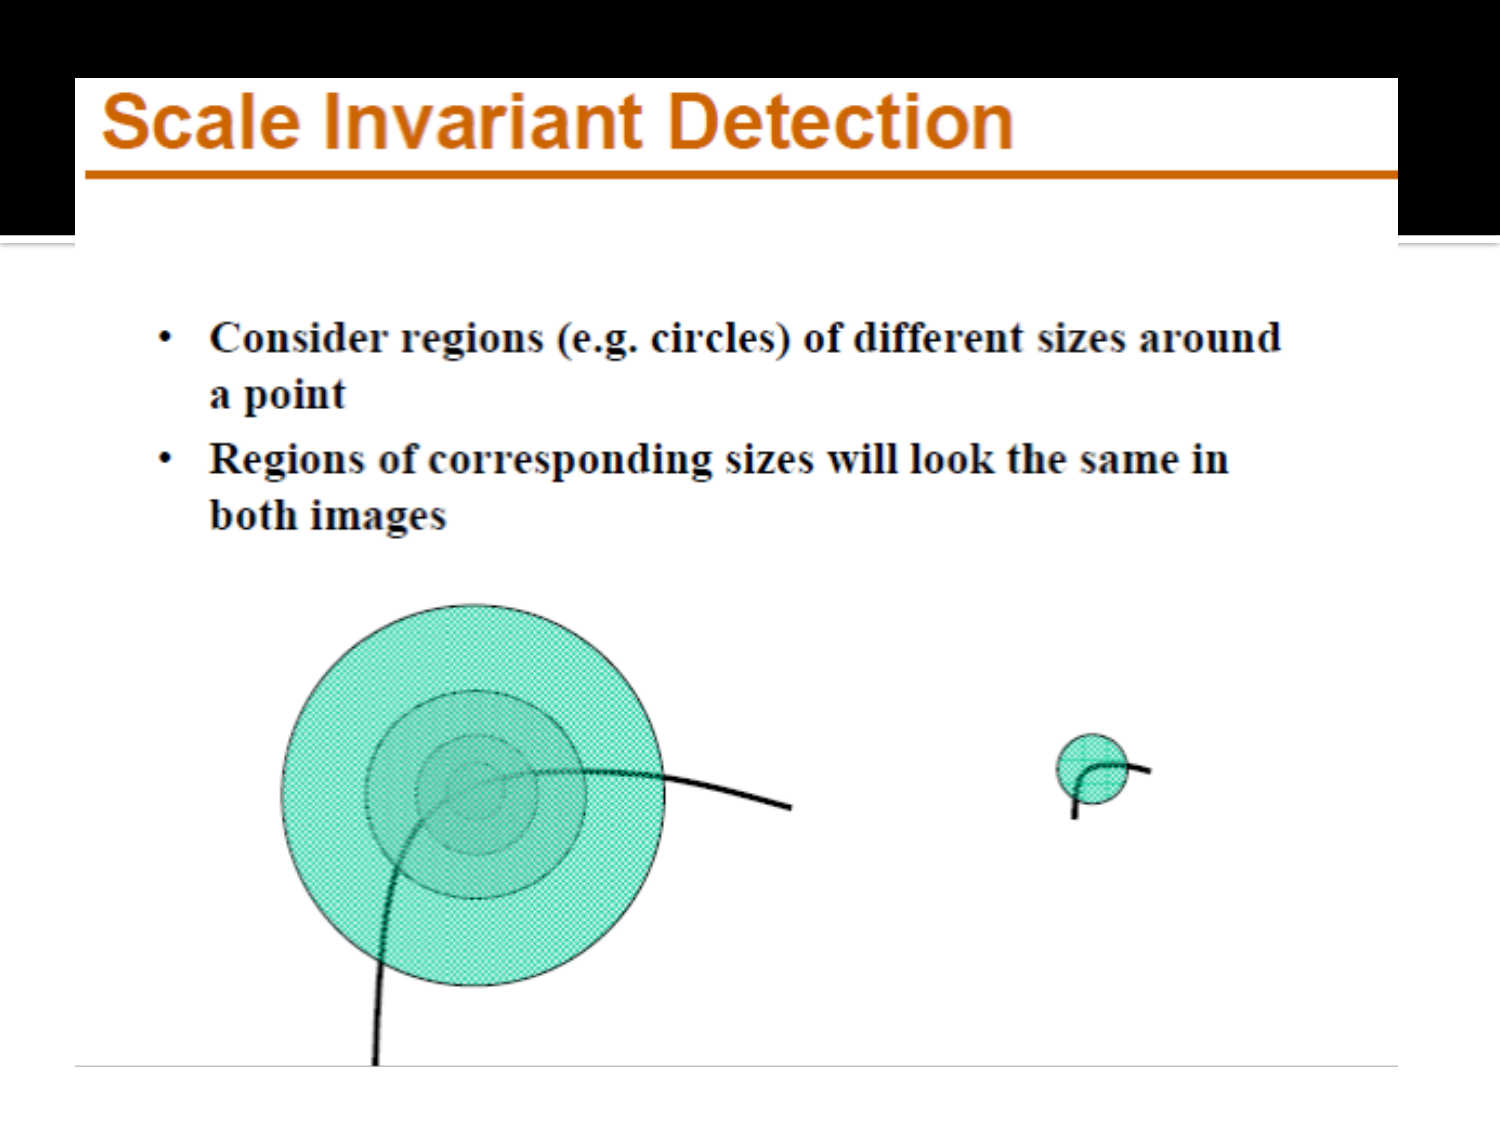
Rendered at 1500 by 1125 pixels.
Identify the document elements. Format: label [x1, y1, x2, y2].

picture [74, 77, 1399, 1069]
